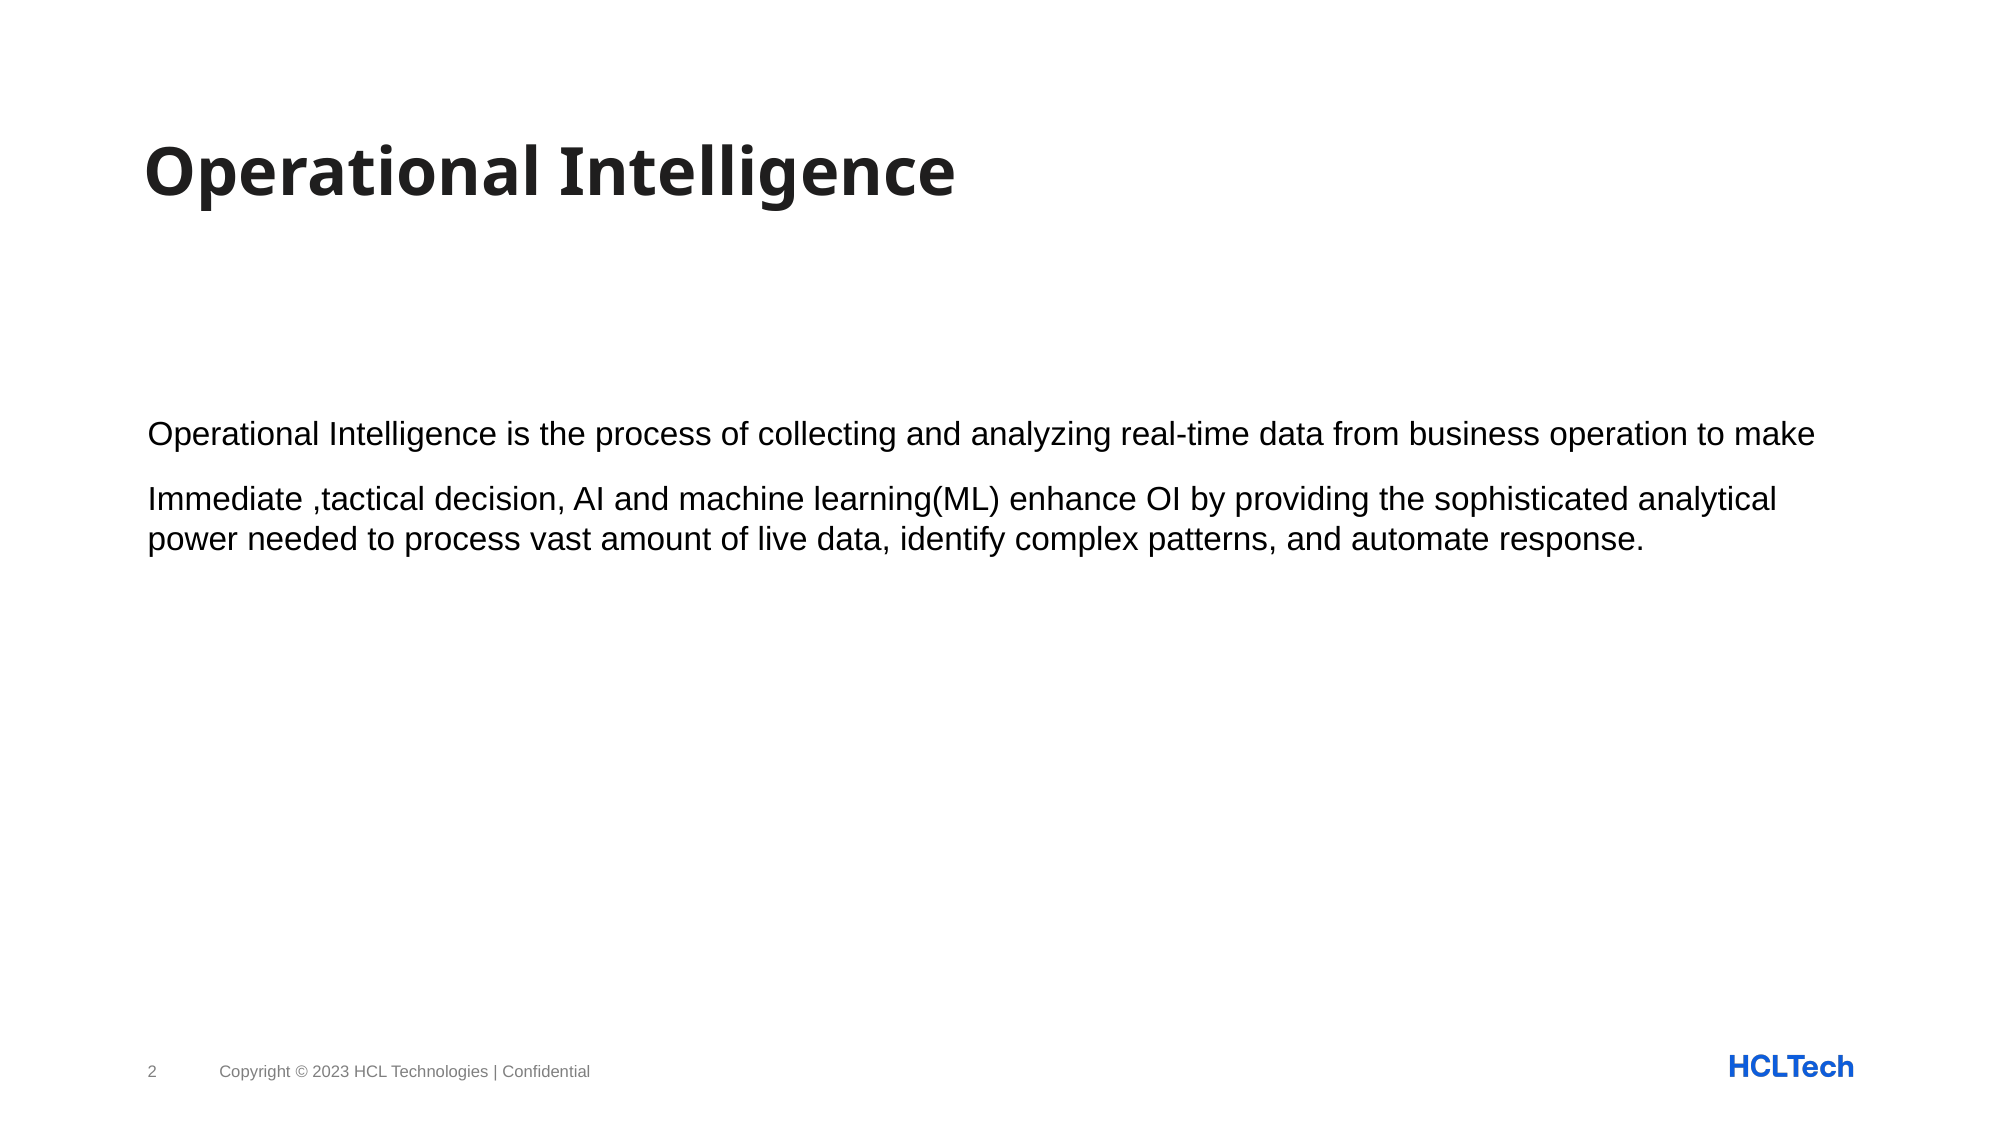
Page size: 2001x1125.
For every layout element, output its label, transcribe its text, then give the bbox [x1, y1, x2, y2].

slide_number 2 [147, 1060, 187, 1081]
footer Copyright © 2023 HCL Technologies | Confidential [219, 1060, 895, 1081]
list Operational Intelligence is the process of collecting and analyzing real-time data from business operation to make Immediate ,tactical decision, AI and machine learning(ML) enhance OI by providing the sophisticated analytical power needed to process vast amount of live data, identify complex patterns, and automate response. [147, 347, 1853, 978]
picture [1719, 1044, 1864, 1088]
title Operational Intelligence [143, 142, 1853, 278]
